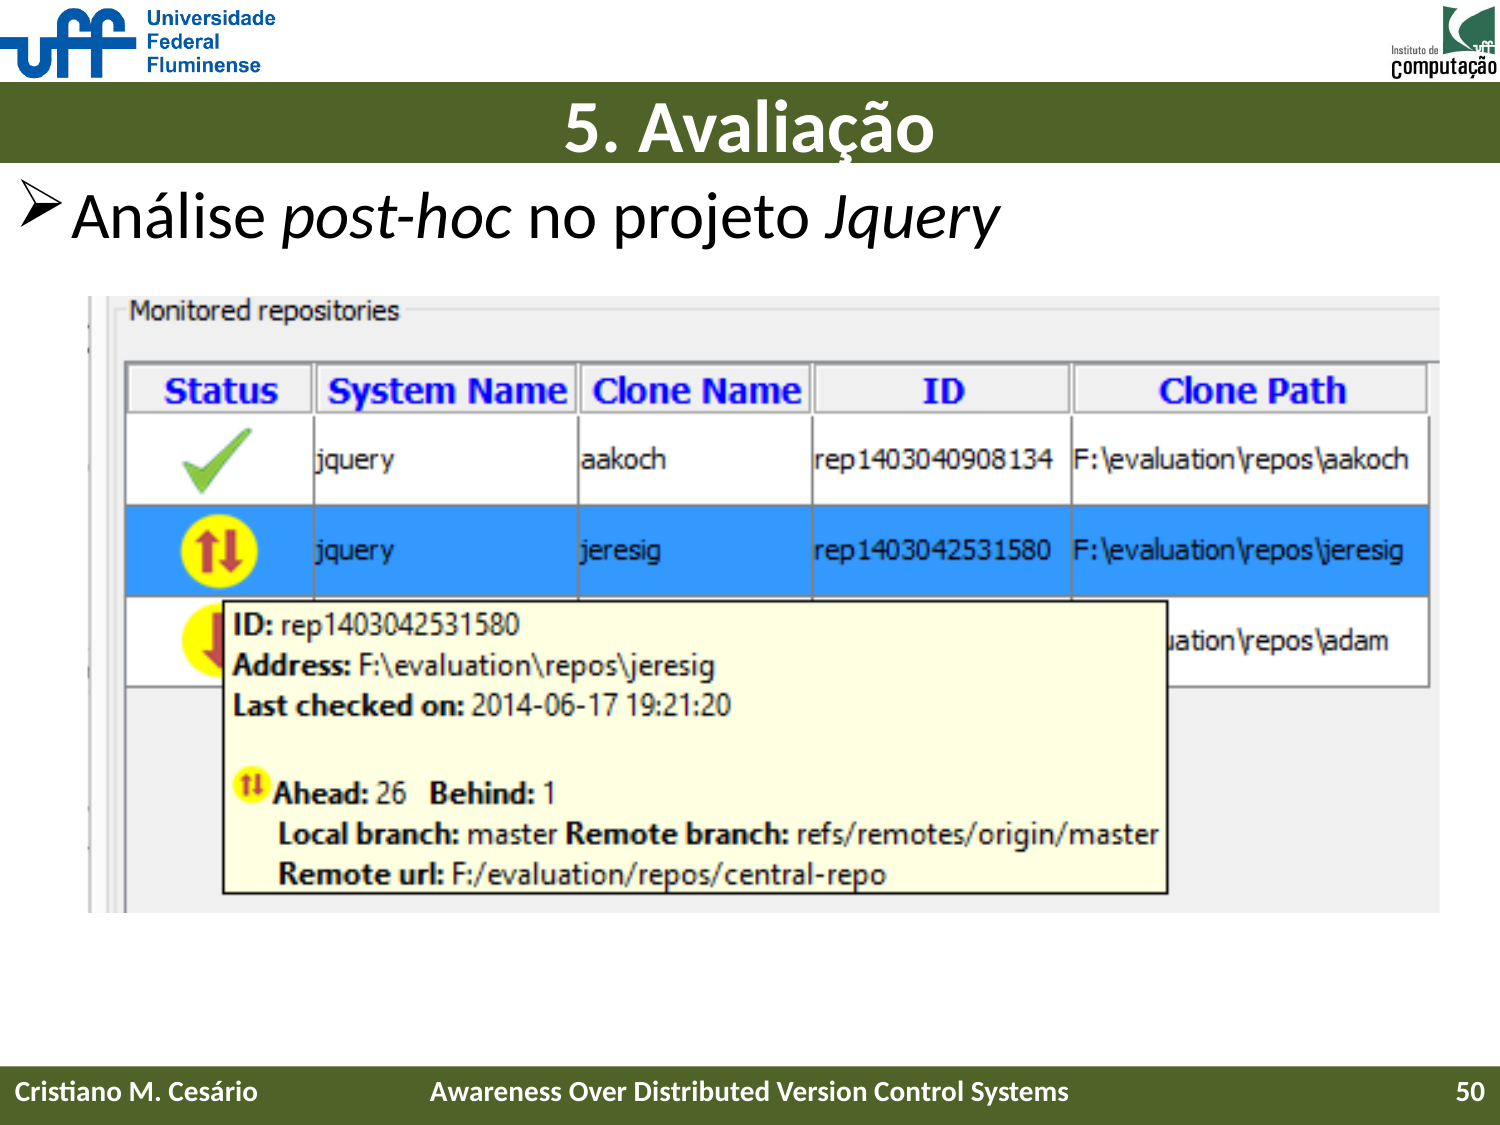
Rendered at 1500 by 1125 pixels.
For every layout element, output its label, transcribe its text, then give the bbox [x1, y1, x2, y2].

picture [87, 296, 1440, 913]
picture [0, 0, 325, 82]
slide_number Cristiano M. Cesário [0, 1065, 350, 1125]
list Análise post-hoc no projeto Jquery [0, 164, 1500, 1055]
title 5. Avaliação [0, 82, 1500, 163]
footer Awareness Over Distributed Version Control Systems [362, 1065, 1138, 1125]
slide_number 50 [1149, 1065, 1500, 1125]
